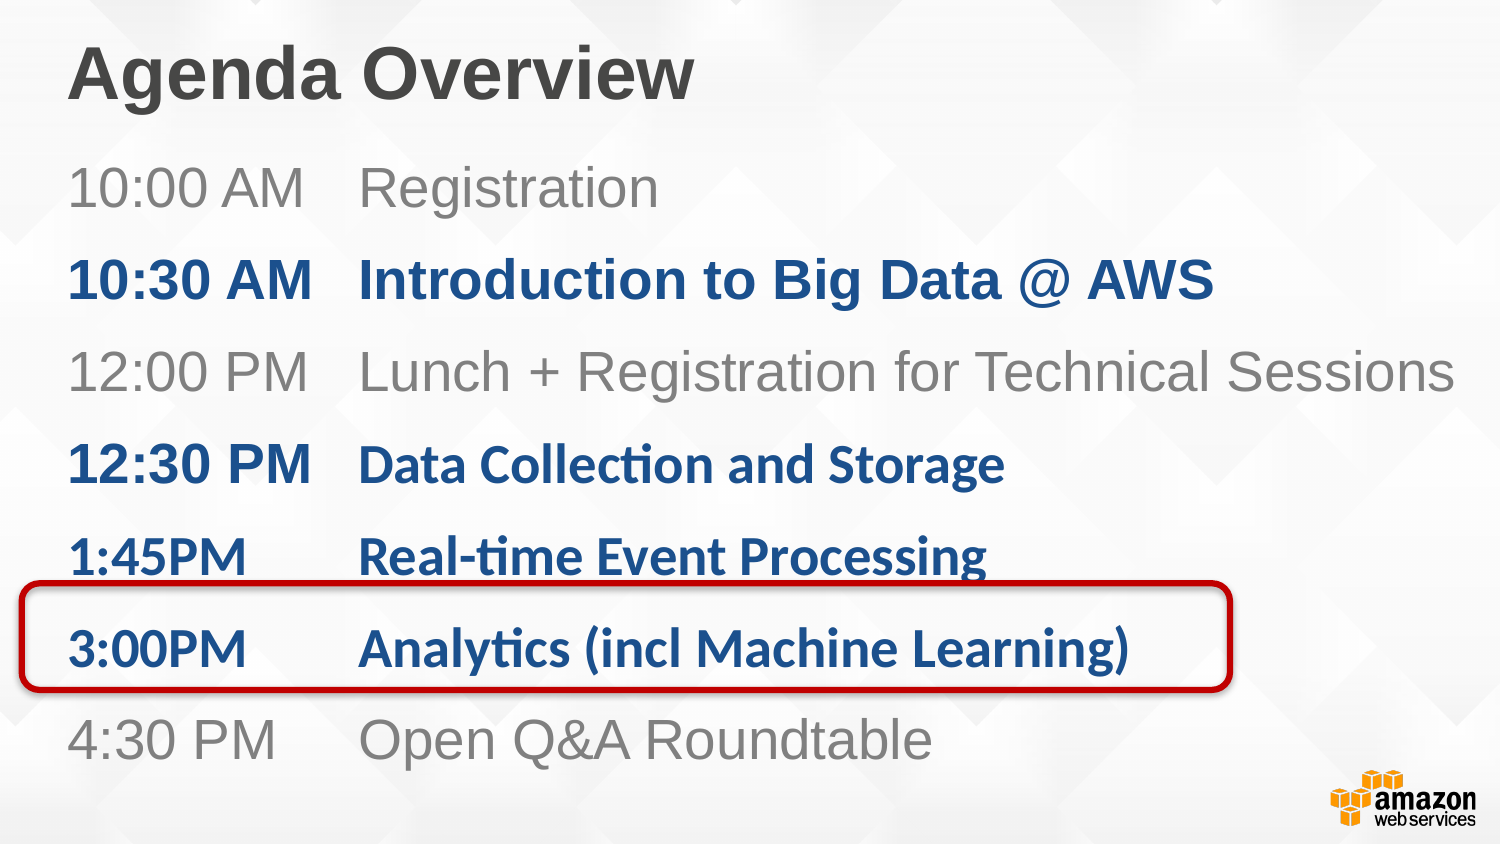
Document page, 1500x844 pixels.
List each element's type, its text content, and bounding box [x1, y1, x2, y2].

picture [0, 0, 1500, 844]
text_box [20, 582, 1231, 691]
list 10:00 AM Registration 10:30 AM Introduction to Big Data @ AWS 12:00 PM Lunch + Registration for Technical Sessions 12:30 PM Data Collection and Storage 1:45PM Real-time Event Processing 3:00PM Analytics (incl Machine Learning) 4:30 PM Open Q&A Roundtable [55, 145, 1471, 805]
title Agenda Overview [55, 18, 1402, 145]
